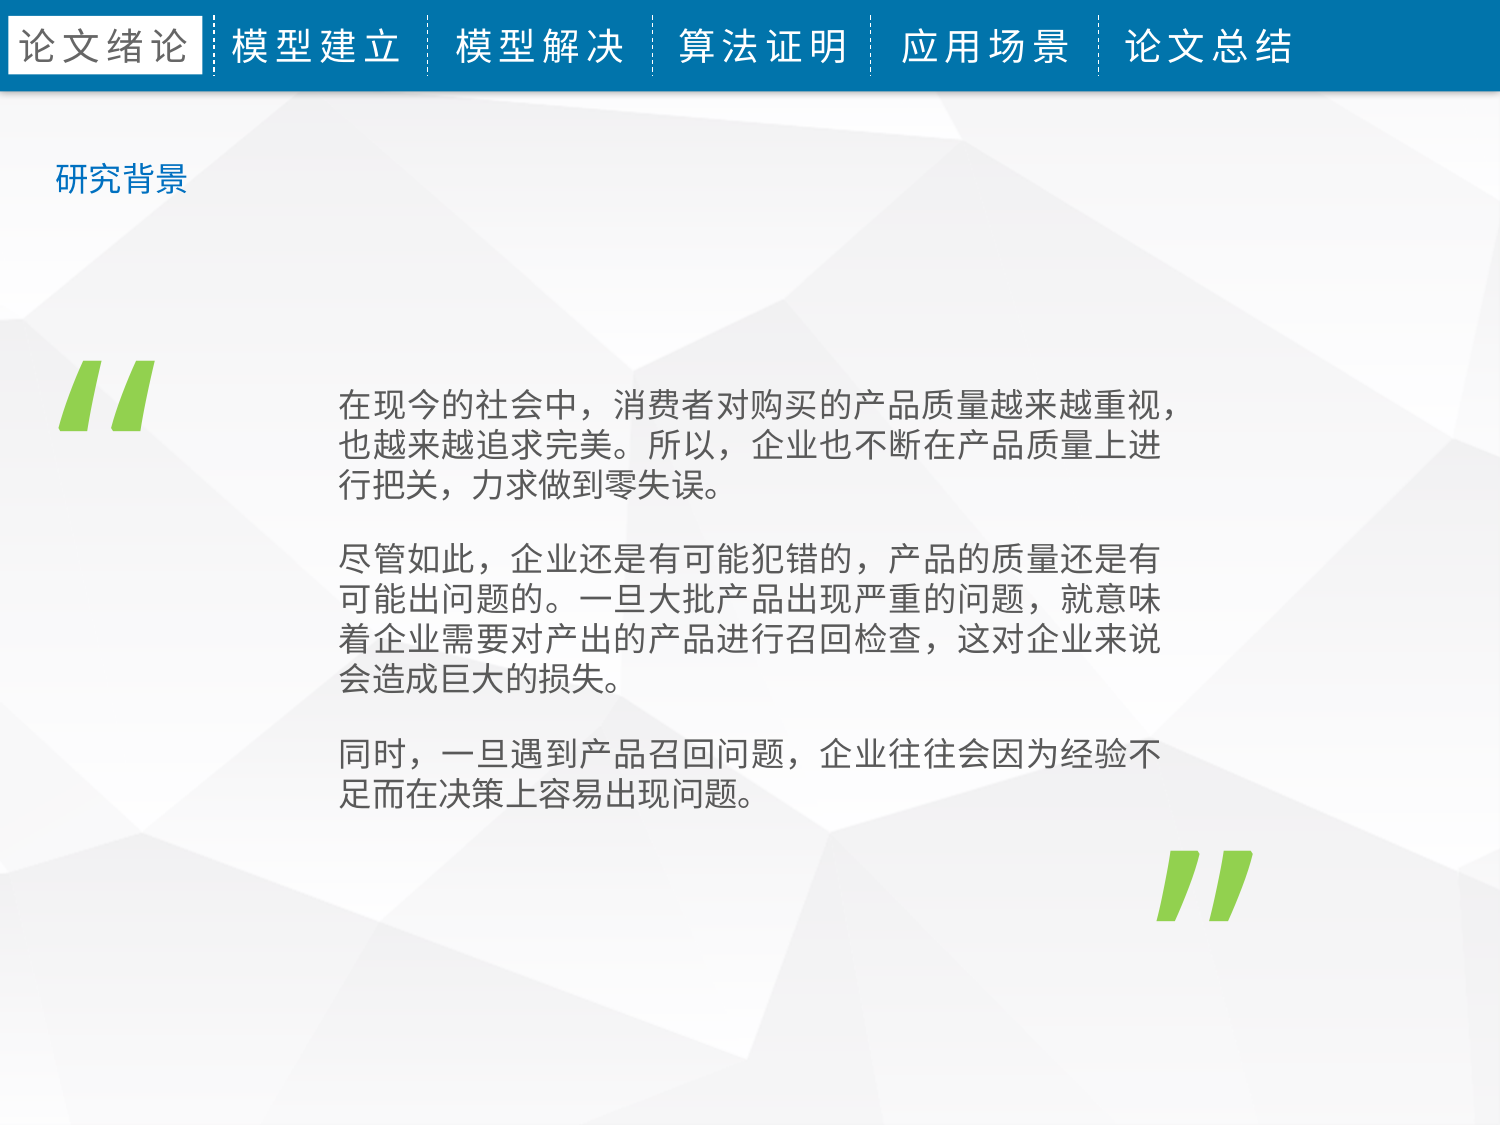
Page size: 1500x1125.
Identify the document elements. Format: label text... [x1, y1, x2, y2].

text_box 在现今的社会中，消费者对购买的产品质量越来越重视，也越来越追求完美。所以，企业也不断在产品质量上进行把关，力求做到零失误。 [324, 377, 1179, 512]
text_box 研究背景 [40, 150, 255, 206]
text_box “ [40, 271, 277, 631]
text_box 论文绪论 [4, 15, 213, 76]
text_box 算法证明 [871, 15, 876, 76]
text_box 应用场景 [886, 15, 1098, 76]
text_box 同时，一旦遇到产品召回问题，企业往往会因为经验不足而在决策上容易出现问题。 [324, 726, 1179, 821]
text_box 模型解决 [440, 15, 652, 76]
text_box 尽管如此，企业还是有可能犯错的，产品的质量还是有可能出问题的。一旦大批产品出现严重的问题，就意味着企业需要对产出的产品进行召回检查，这对企业来说会造成巨大的损失。 [324, 530, 1179, 706]
text_box 算法证明 [663, 15, 870, 76]
text_box 模型建立 [217, 15, 427, 76]
text_box [0, 0, 1500, 92]
text_box 论文总结 [1109, 15, 1322, 76]
text_box ” [1138, 761, 1375, 1122]
picture [0, 92, 1500, 1125]
